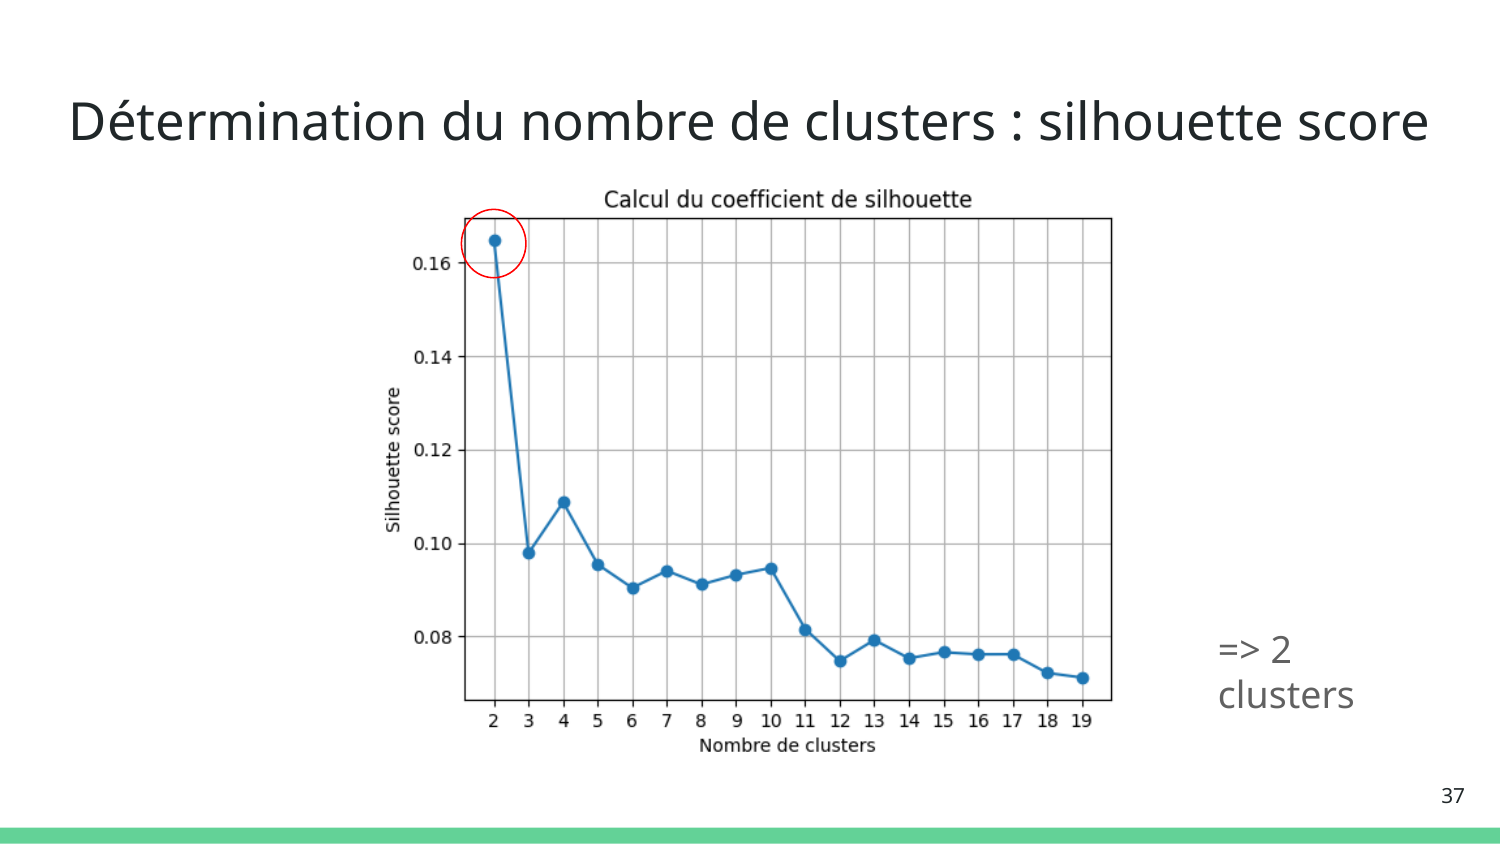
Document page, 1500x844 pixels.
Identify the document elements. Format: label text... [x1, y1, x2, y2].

text_box => 2 clusters [1202, 610, 1449, 750]
picture [372, 179, 1128, 766]
slide_number ‹#› [1389, 764, 1480, 830]
title Détermination du nombre de clusters : silhouette score [51, 72, 1449, 167]
